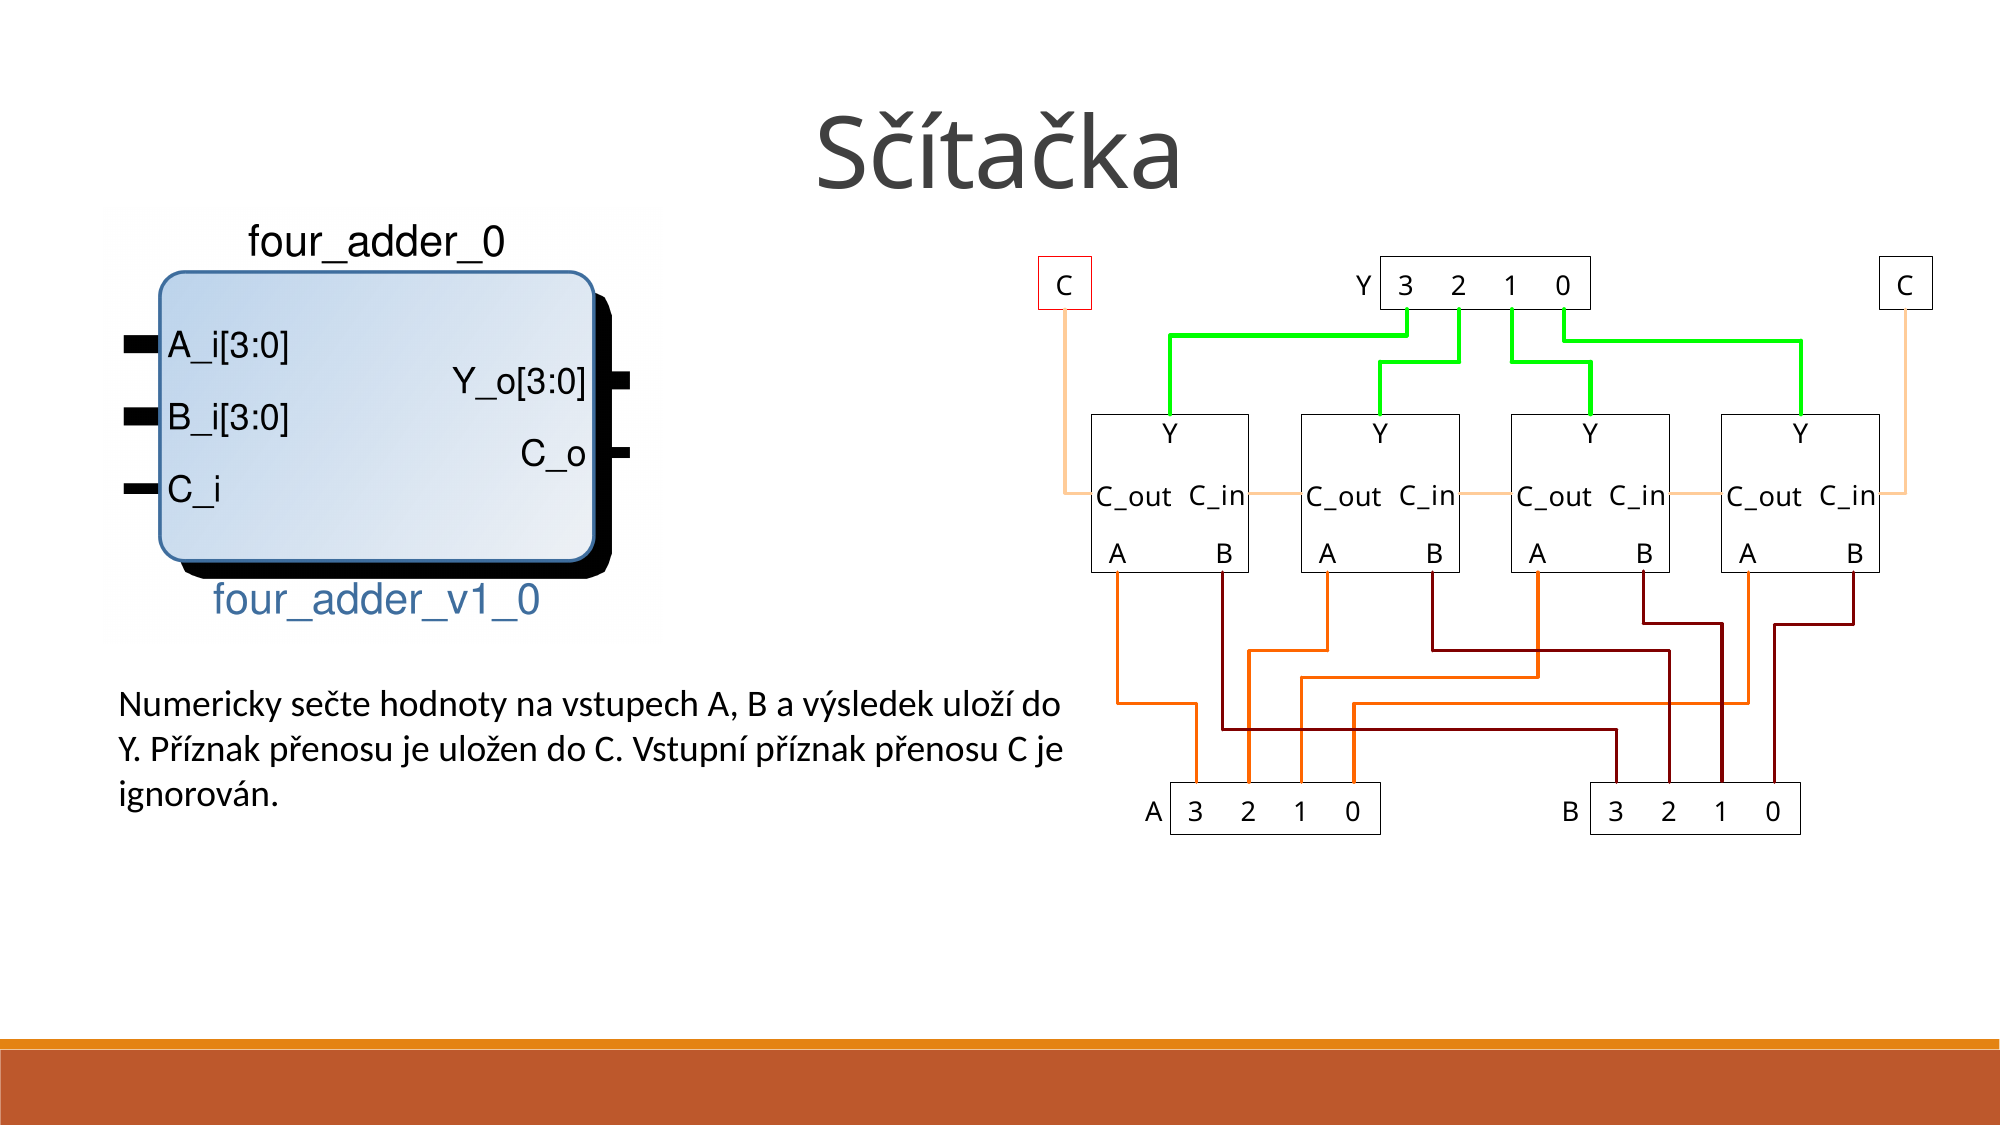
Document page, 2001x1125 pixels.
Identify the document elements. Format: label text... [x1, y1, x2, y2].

picture [1027, 245, 1944, 846]
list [103, 206, 663, 645]
text_box Numericky sečte hodnoty na vstupech A, B a výsledek uloží do Y. Příznak přenosu je uložen do C. Vstupní příznak přenosu C je ignorován. [103, 671, 1024, 822]
title Sčítačka [137, 0, 1863, 217]
